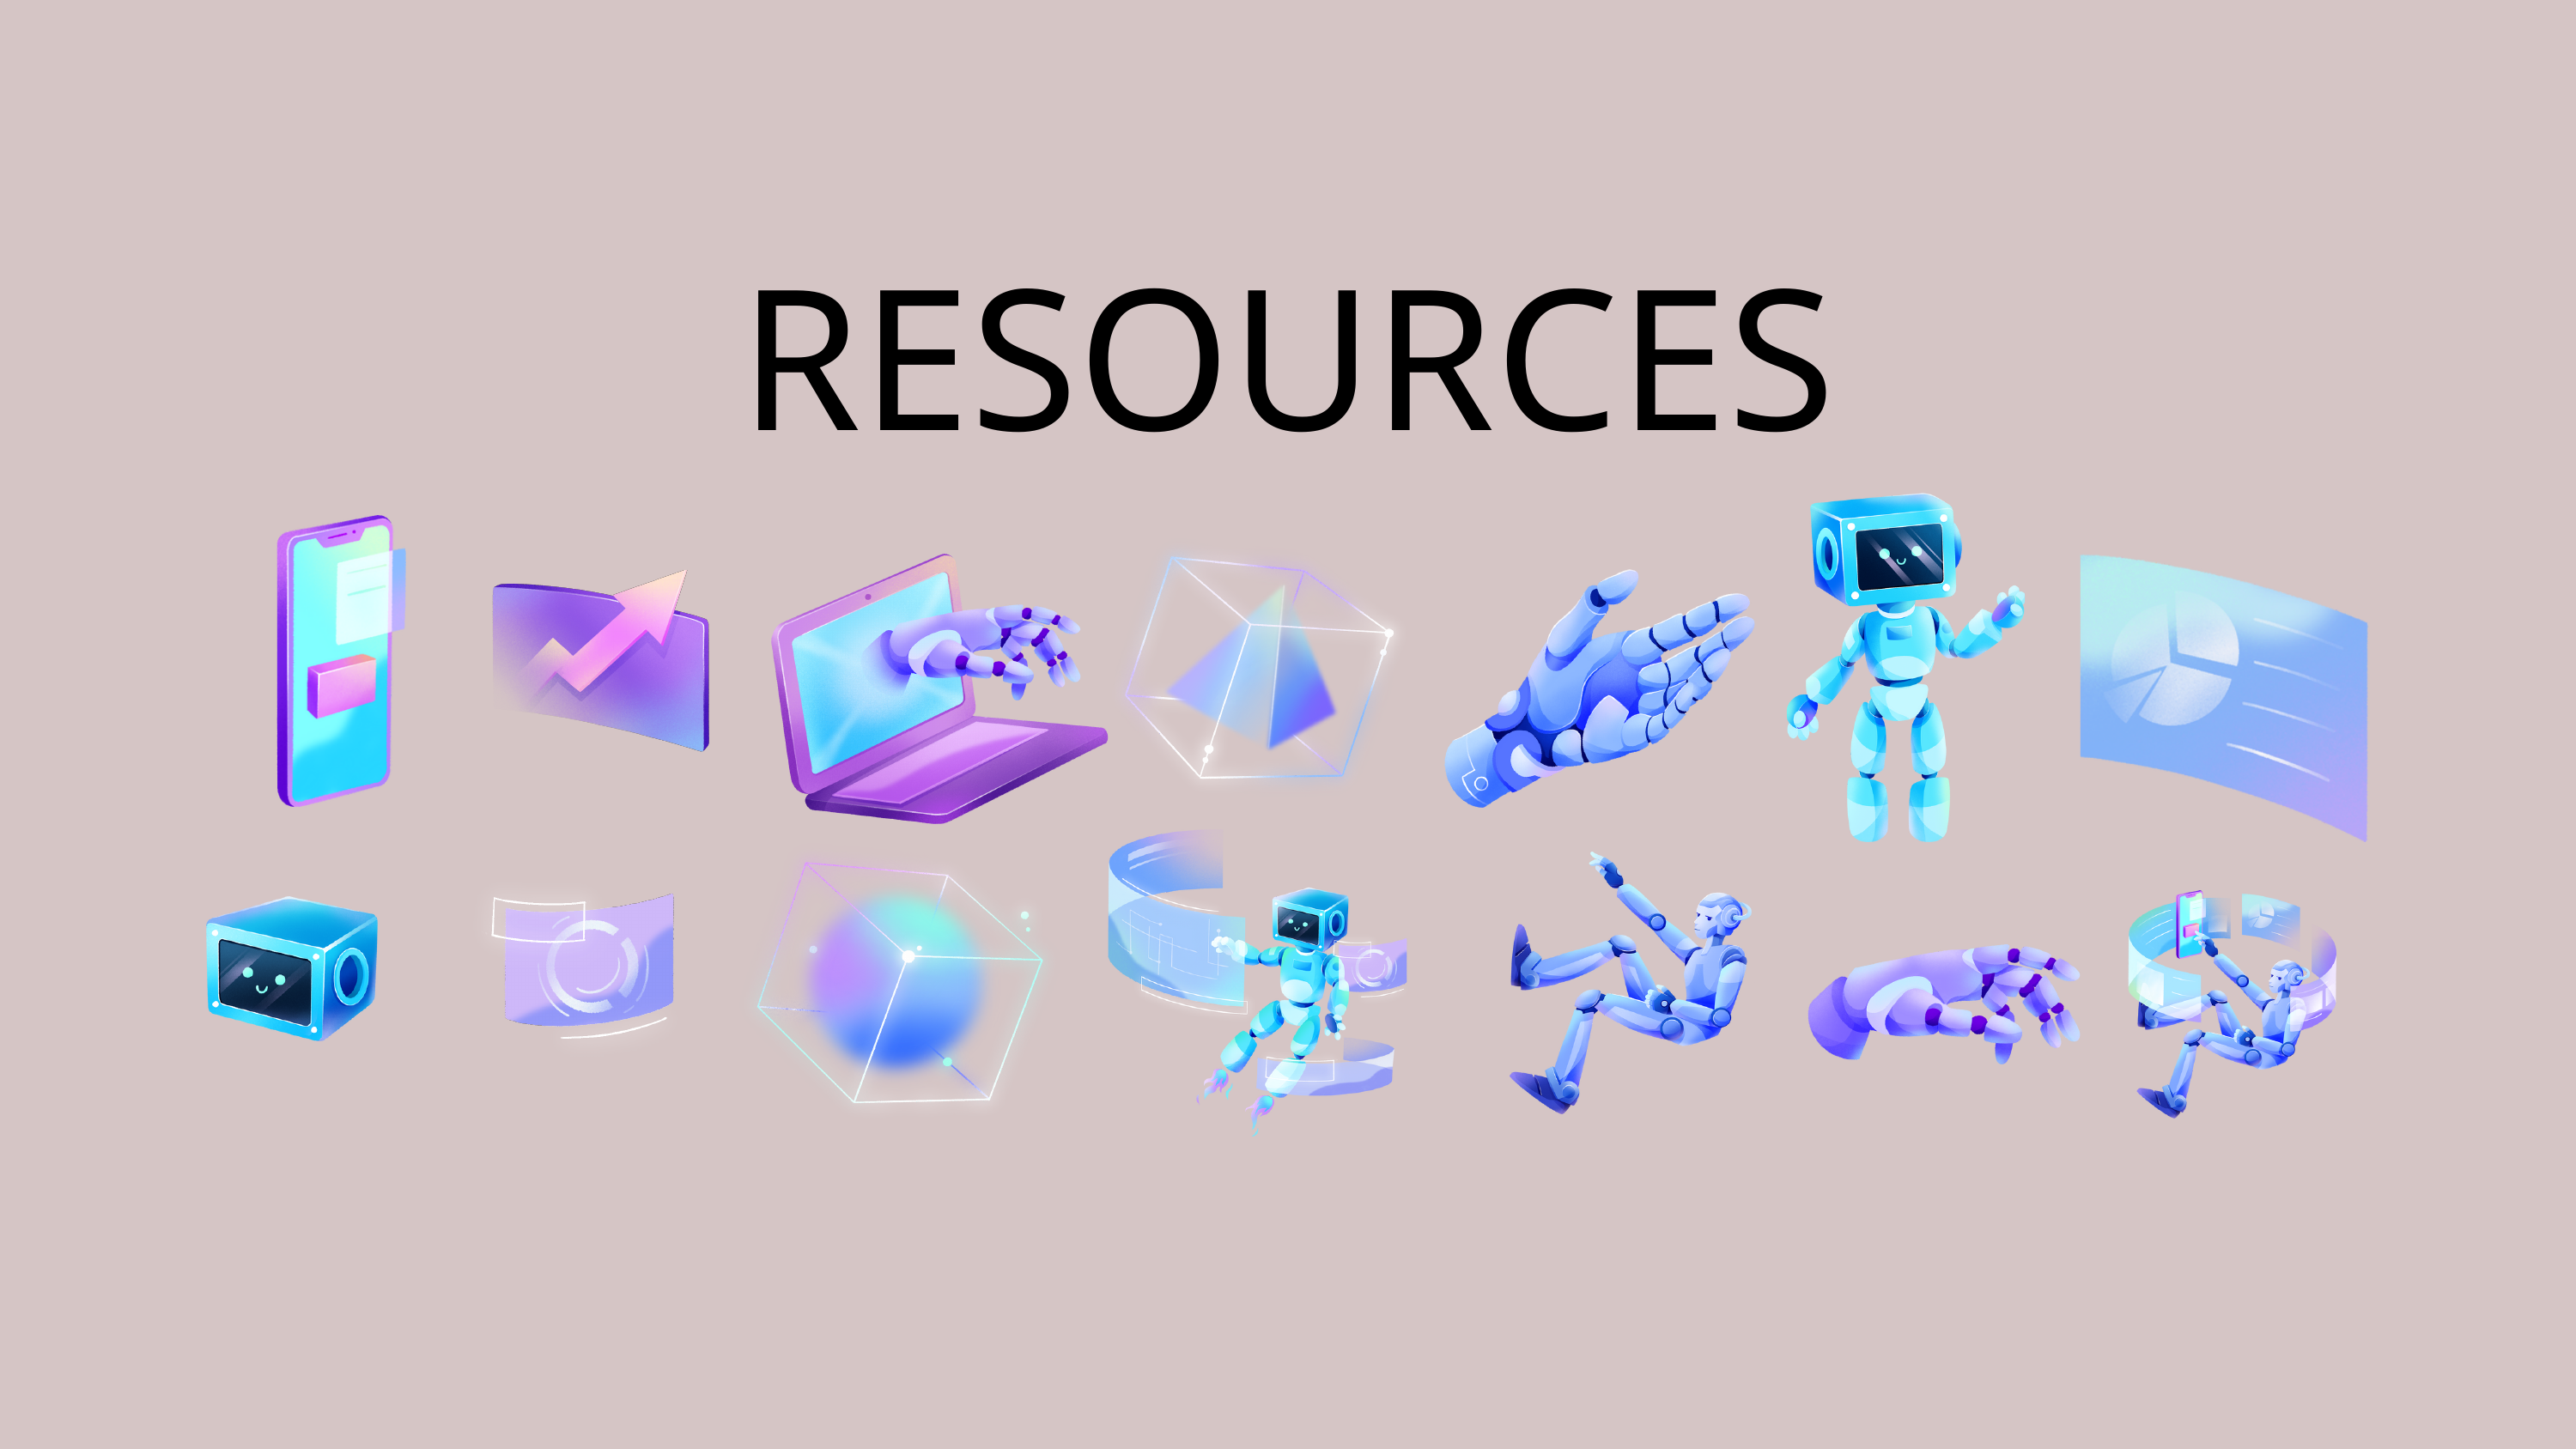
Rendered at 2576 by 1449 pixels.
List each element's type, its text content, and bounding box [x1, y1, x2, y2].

text_box [466, 873, 687, 1064]
text_box [2080, 554, 2370, 843]
text_box [1108, 537, 1413, 798]
text_box [771, 554, 1109, 824]
text_box [738, 842, 1061, 1125]
text_box [1786, 493, 2026, 842]
text_box [1510, 852, 1755, 1114]
text_box [1108, 829, 1412, 1137]
text_box RESOURCES [685, 328, 1891, 470]
text_box [1444, 569, 1755, 808]
text_box [486, 570, 716, 755]
text_box [276, 515, 406, 808]
text_box [206, 896, 378, 1041]
text_box [2128, 890, 2336, 1119]
text_box [1807, 944, 2081, 1064]
